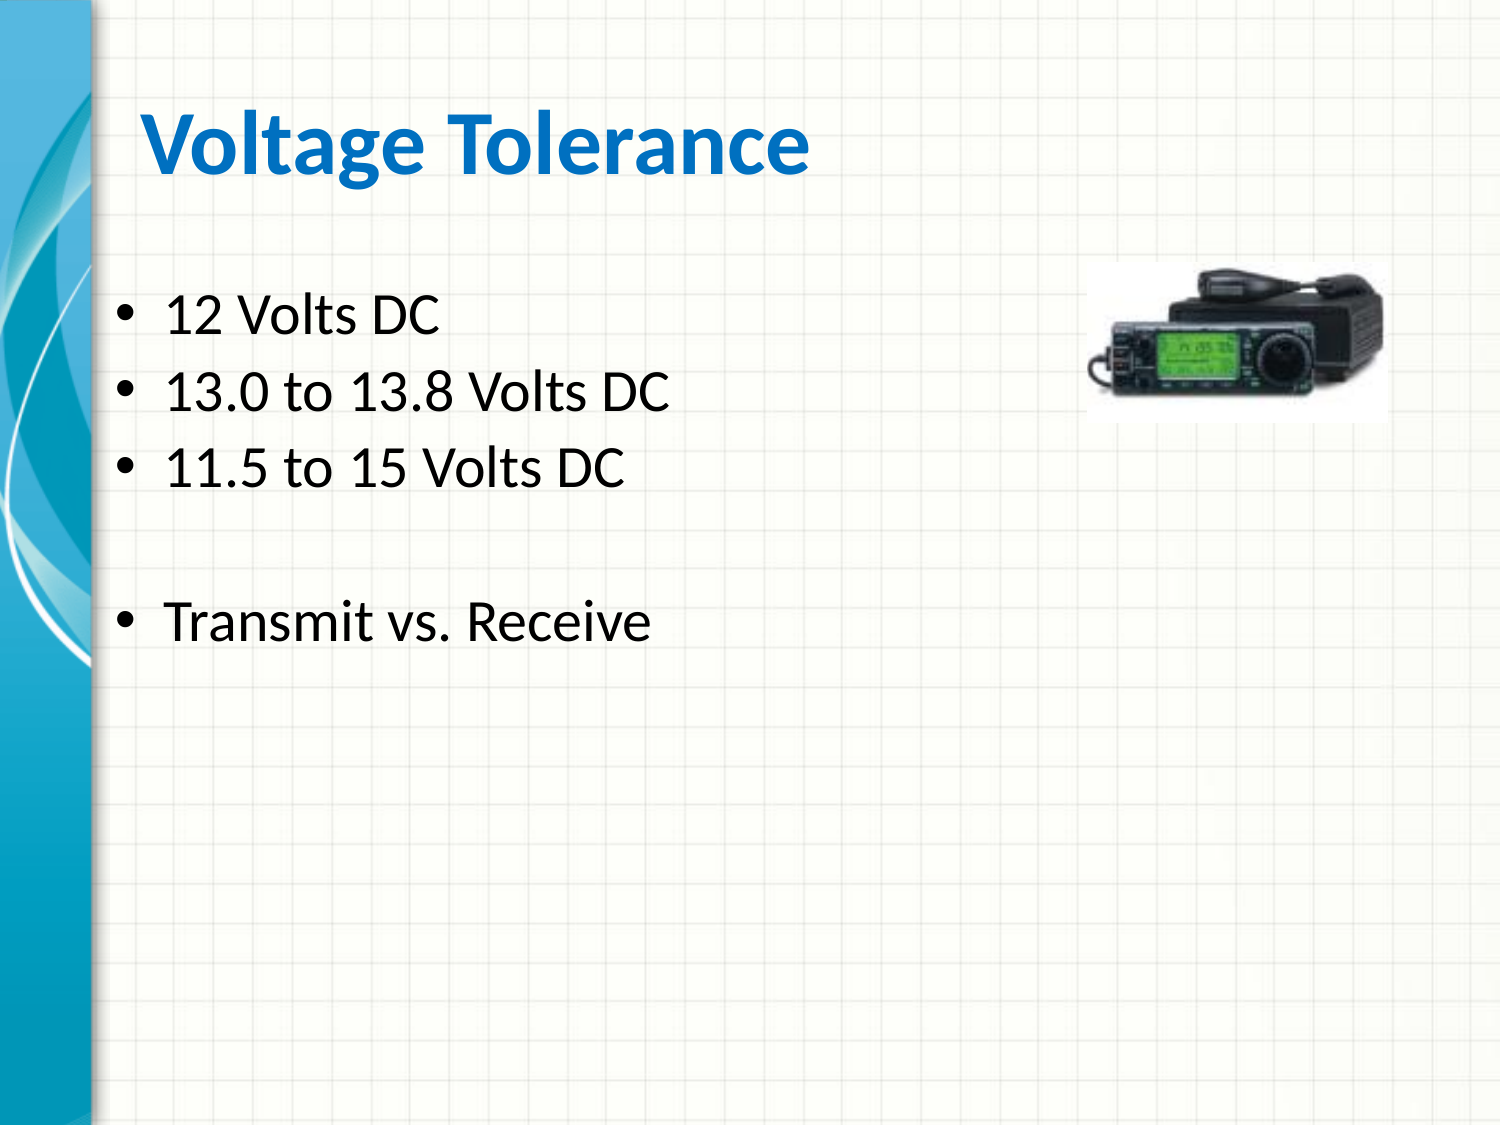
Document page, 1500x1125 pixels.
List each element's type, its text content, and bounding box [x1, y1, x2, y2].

title Voltage Tolerance [125, 44, 1450, 232]
list 12 Volts DC 13.0 to 13.8 Volts DC 11.5 to 15 Volts DC Transmit vs. Receive [99, 275, 1388, 663]
picture [0, 0, 1500, 1125]
